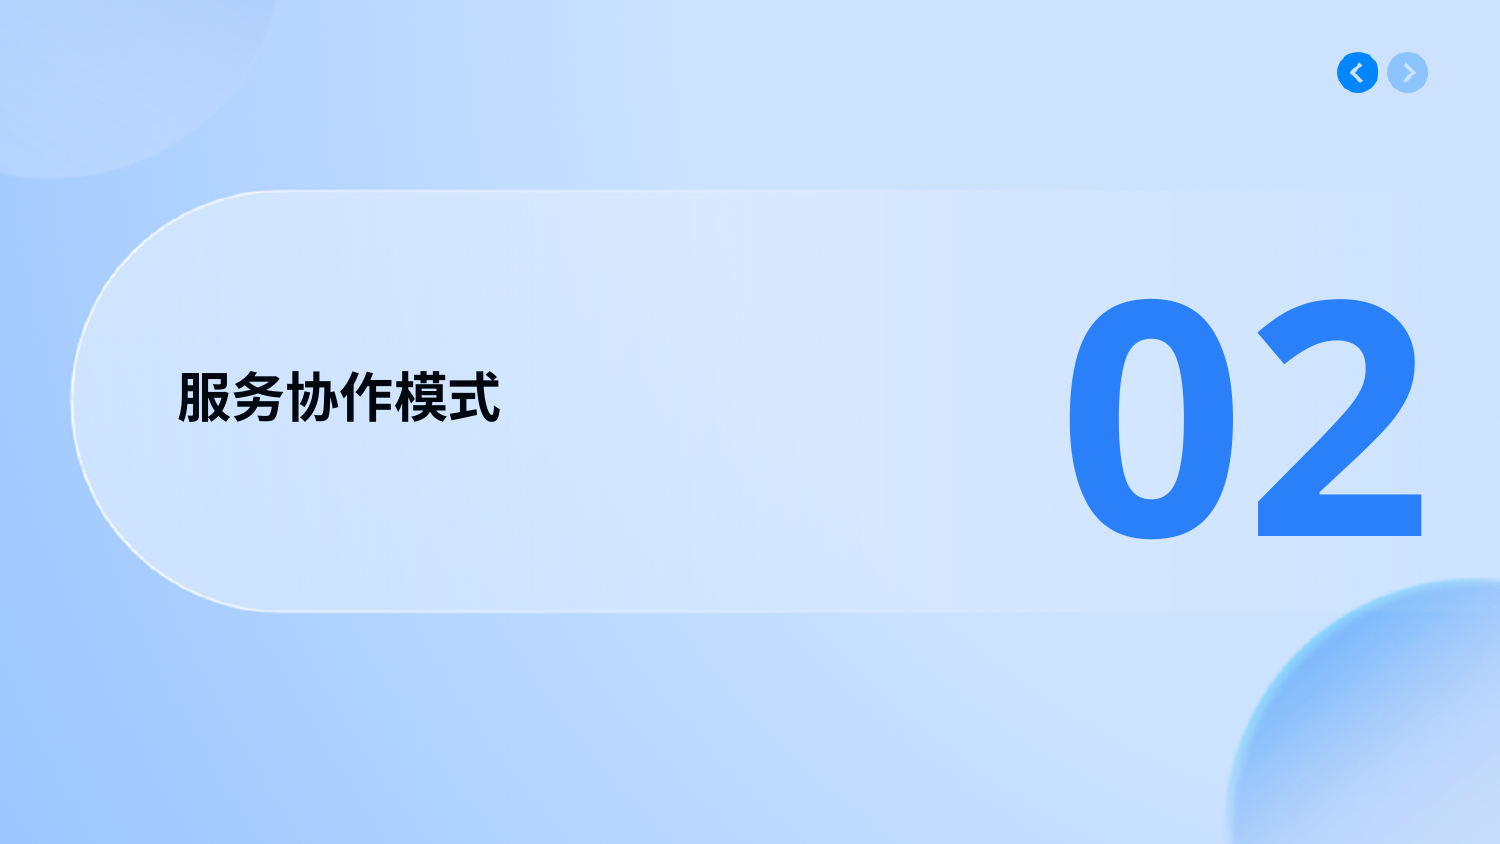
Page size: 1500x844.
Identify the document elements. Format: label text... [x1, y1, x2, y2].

picture [0, 0, 1500, 844]
text_box 服务协作模式 [162, 338, 904, 441]
text_box 02 [870, 115, 1447, 617]
